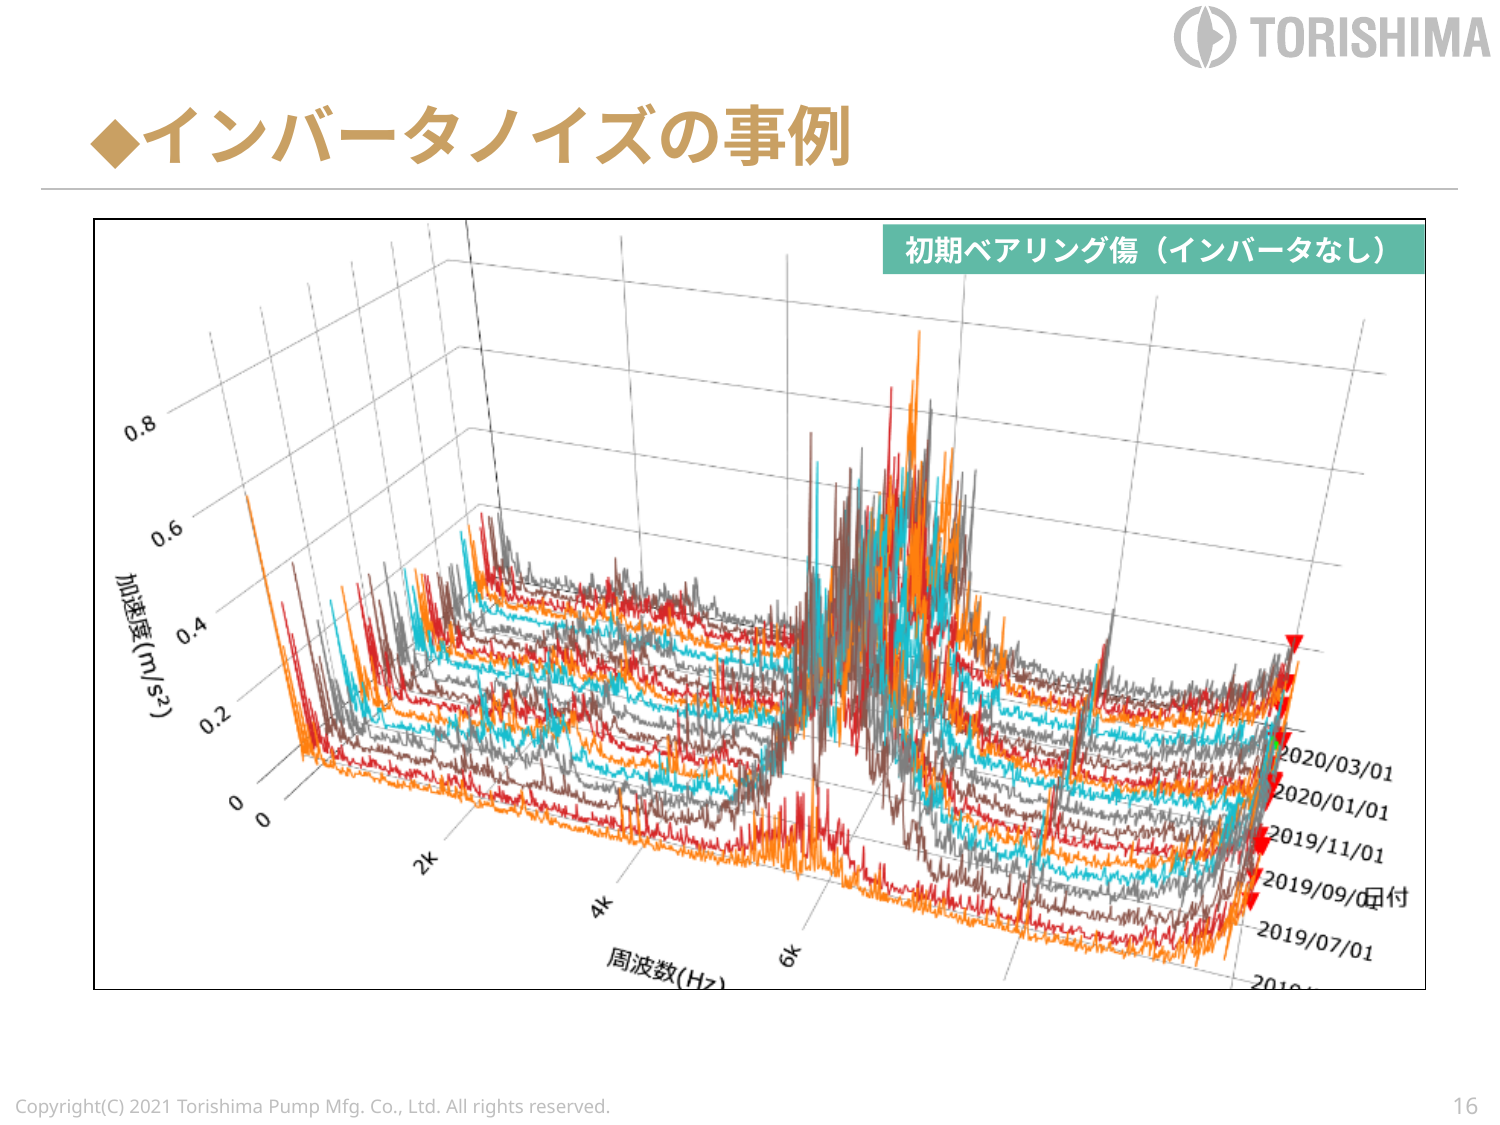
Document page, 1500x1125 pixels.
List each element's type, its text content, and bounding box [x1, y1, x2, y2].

title インバータノイズの事例 [75, 77, 1425, 187]
picture [94, 219, 1425, 989]
slide_number 16 [1320, 1084, 1494, 1125]
